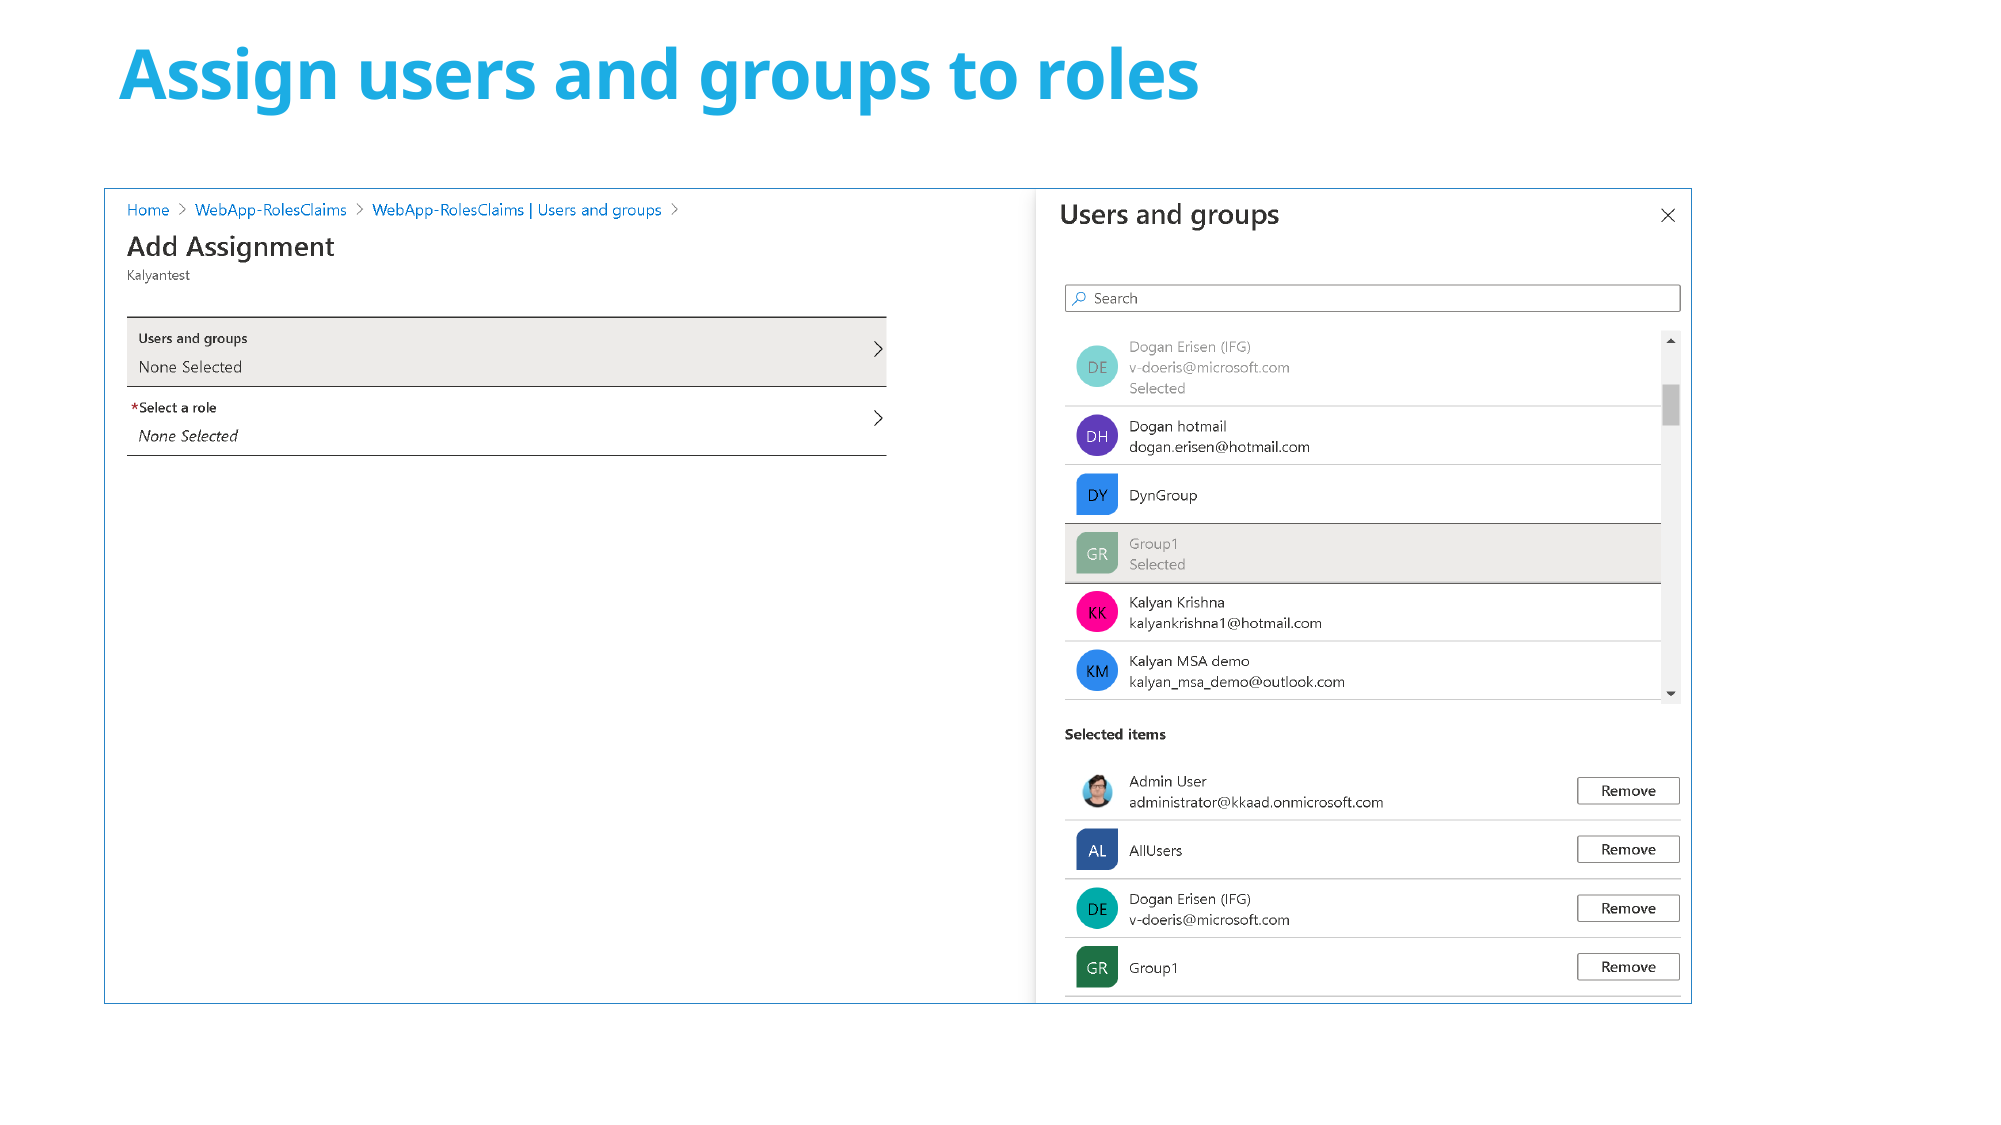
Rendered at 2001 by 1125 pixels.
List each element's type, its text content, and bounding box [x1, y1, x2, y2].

picture [104, 188, 1693, 1005]
title Assign users and groups to roles [104, 23, 1933, 122]
